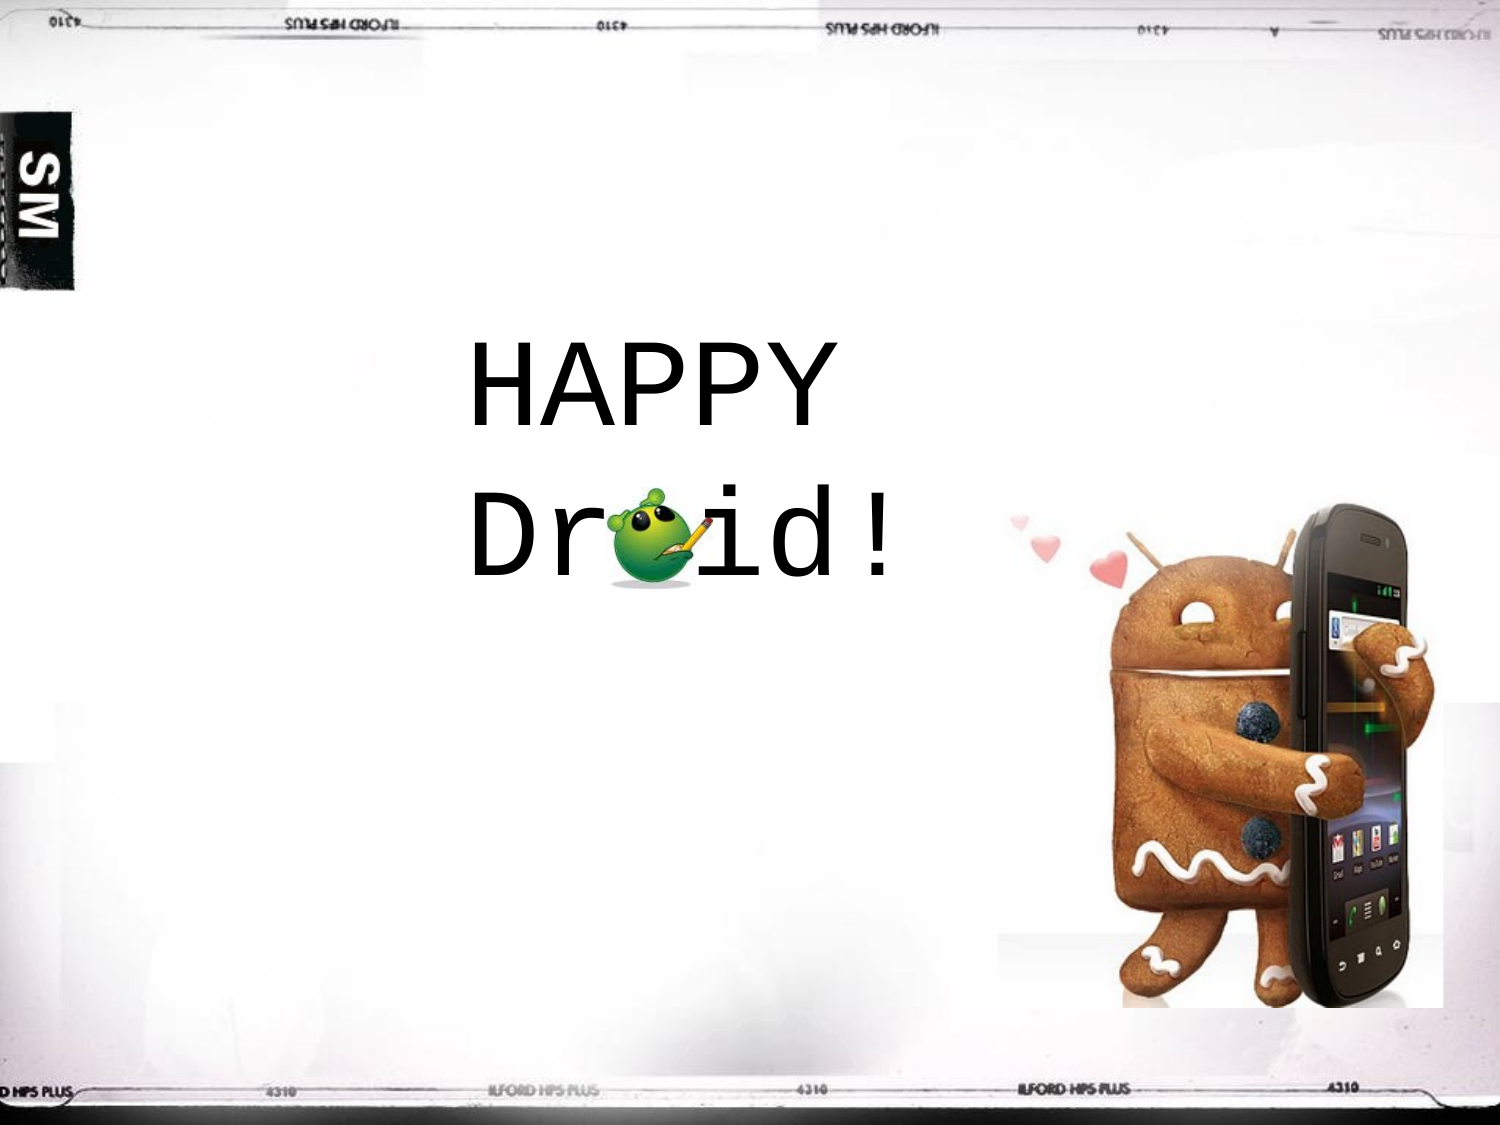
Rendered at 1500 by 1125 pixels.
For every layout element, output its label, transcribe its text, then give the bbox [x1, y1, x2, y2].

text_box HAPPY Dr id! [147, 293, 1235, 825]
picture [0, 0, 1500, 1125]
